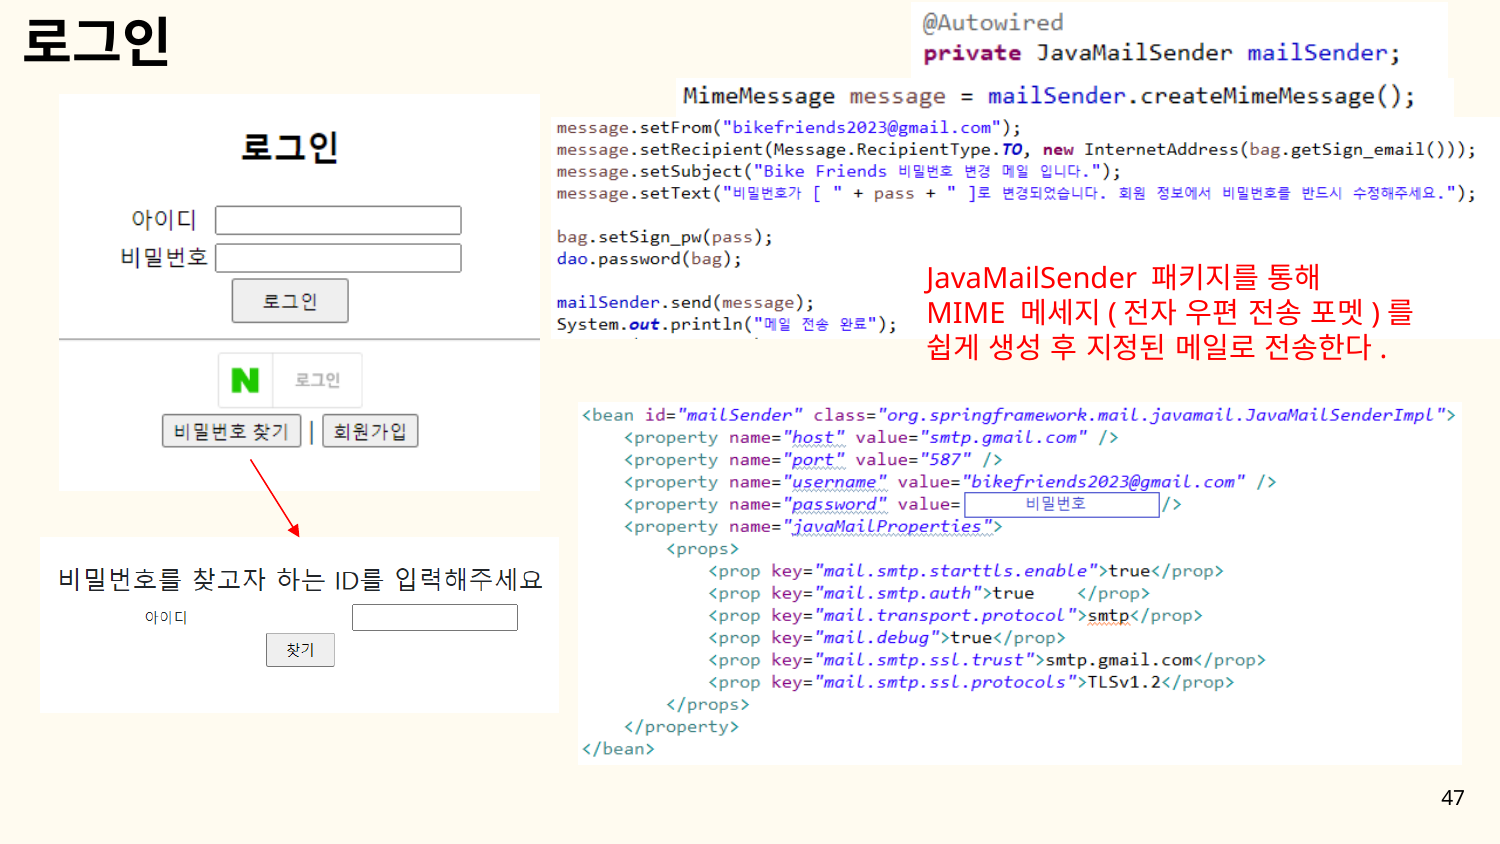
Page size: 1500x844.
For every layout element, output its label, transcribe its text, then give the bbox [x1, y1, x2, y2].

picture [58, 94, 540, 491]
text_box JavaMailSender 패키지를 통해 MIME 메세지(전자 우편 전송 포멧)를 쉽게 생성 후 지정된 메일로 전송한다. [911, 347, 1500, 449]
text_box 로그인 [7, 0, 821, 88]
picture [551, 1, 1500, 340]
slide_number ‹#› [1389, 764, 1480, 830]
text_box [250, 459, 300, 538]
picture [40, 537, 559, 713]
picture [578, 402, 1462, 766]
